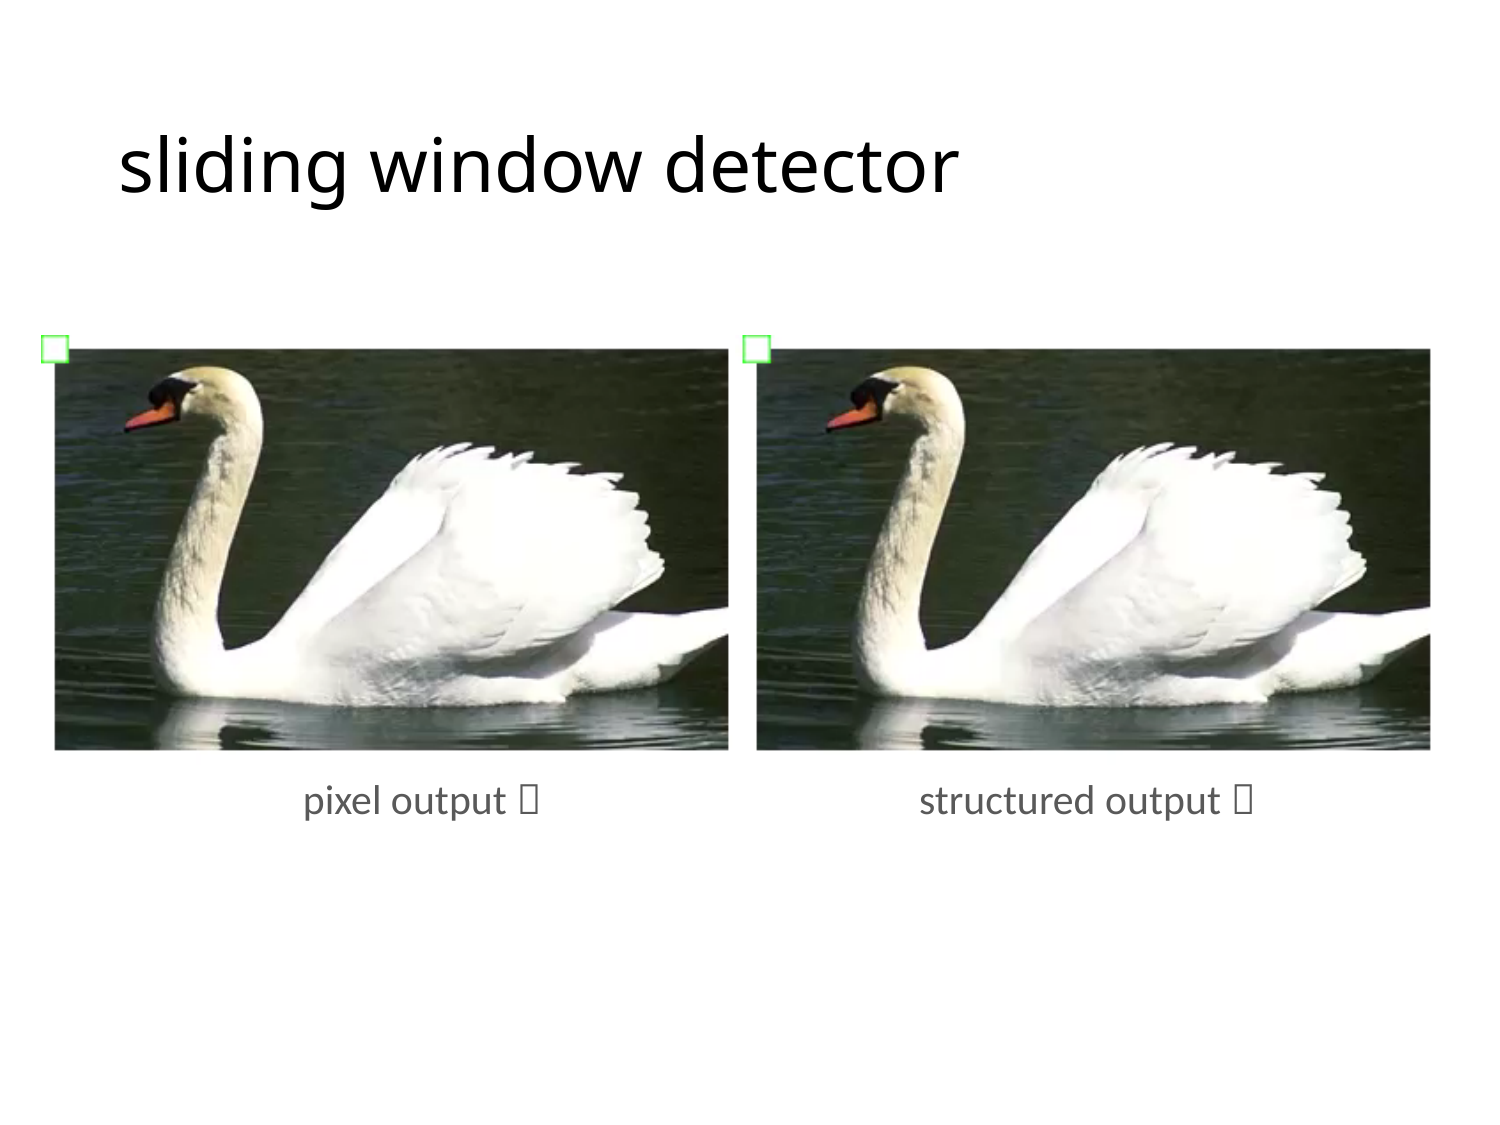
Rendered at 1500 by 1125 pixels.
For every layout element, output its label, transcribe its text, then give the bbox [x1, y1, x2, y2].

title sliding window detector [103, 59, 1397, 278]
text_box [40, 335, 1460, 766]
text_box structured output  [879, 776, 1295, 826]
text_box pixel output  [214, 776, 630, 826]
